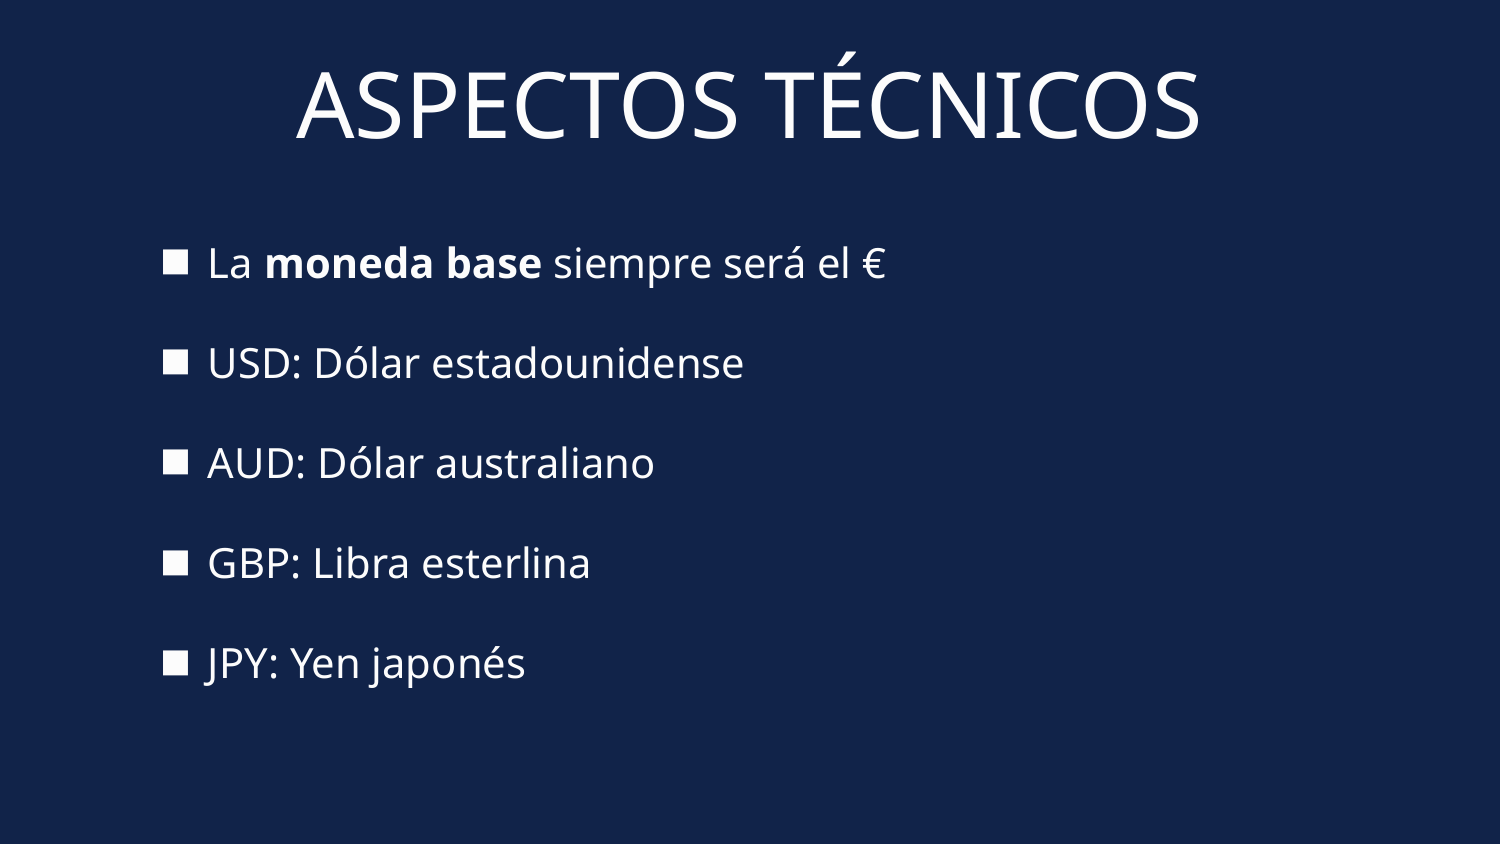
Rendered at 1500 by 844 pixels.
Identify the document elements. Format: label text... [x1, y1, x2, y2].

title ASPECTOS TÉCNICOS [225, 31, 1275, 127]
list La moneda base siempre será el € USD: Dólar estadounidense AUD: Dólar australiano GBP: Libra esterlina JPY: Yen japonés [117, 221, 1383, 780]
